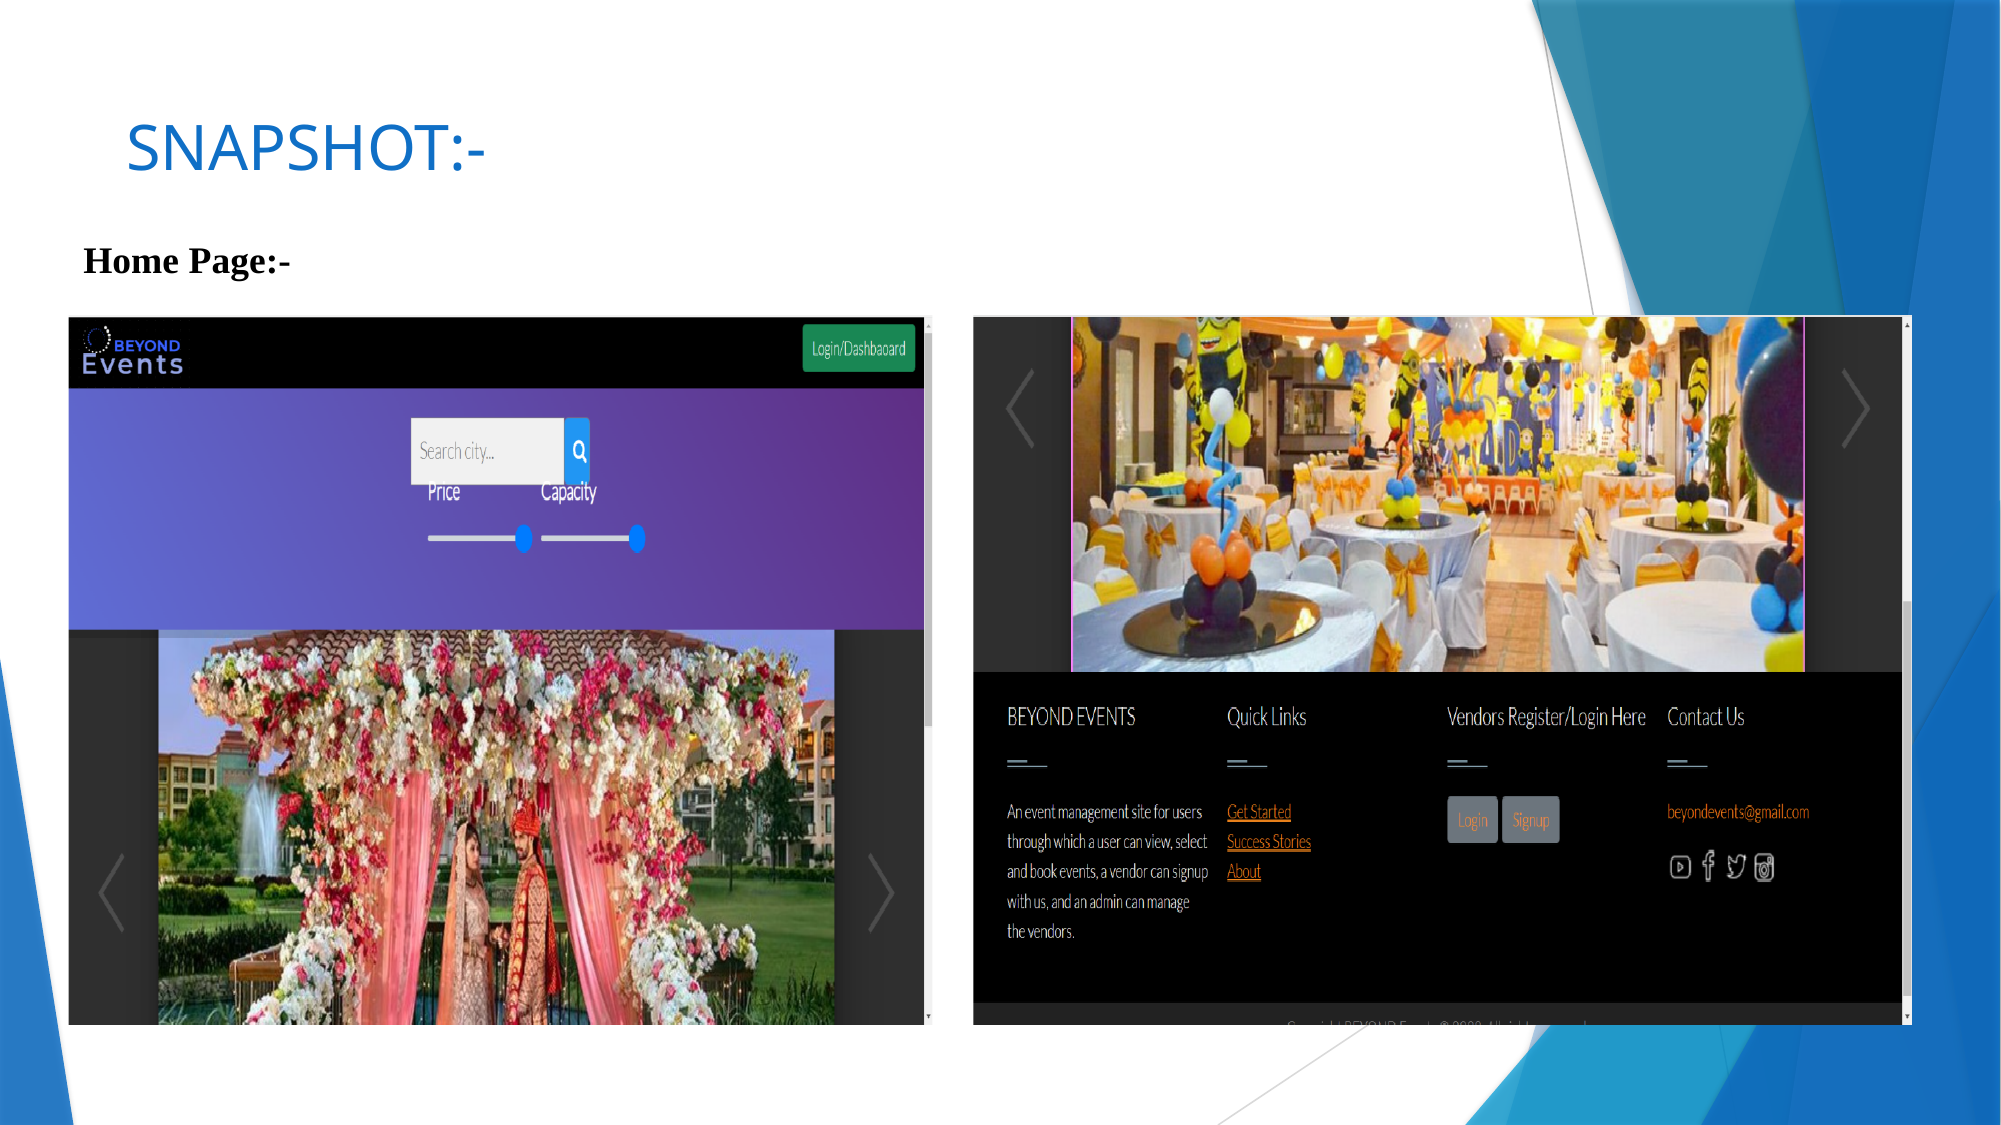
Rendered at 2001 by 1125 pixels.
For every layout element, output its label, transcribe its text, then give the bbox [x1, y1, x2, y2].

text_box Home Page:- [68, 228, 1070, 289]
picture [68, 315, 933, 1026]
title SNAPSHOT:- [111, 99, 561, 192]
picture [972, 315, 1913, 1026]
